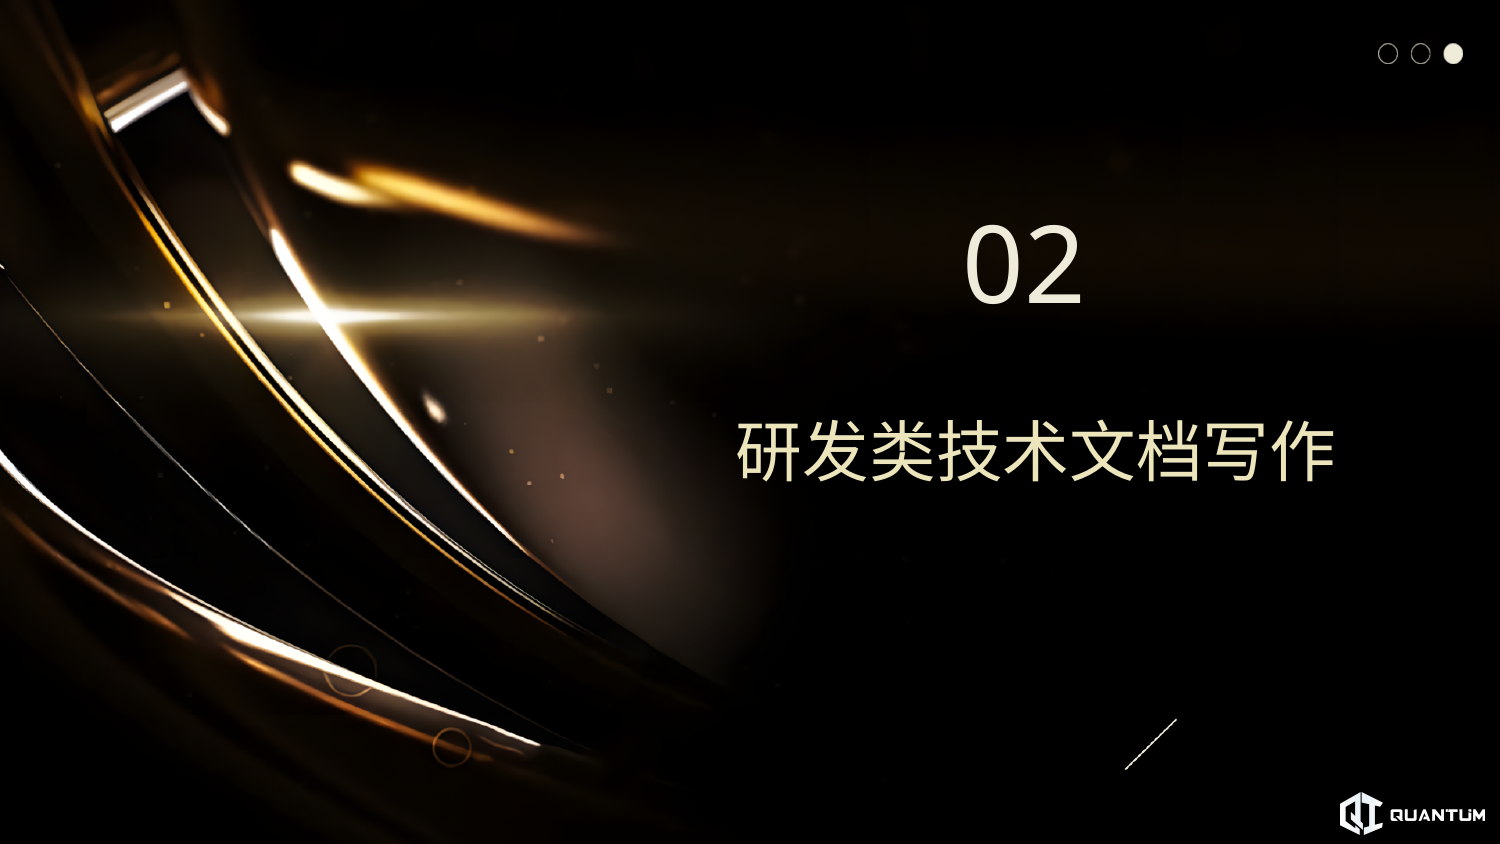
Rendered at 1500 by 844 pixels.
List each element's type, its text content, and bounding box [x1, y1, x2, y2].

text_box 研发类技术文档写作 [572, 396, 1500, 519]
picture [0, 0, 1500, 844]
text_box 02 [871, 141, 1178, 355]
